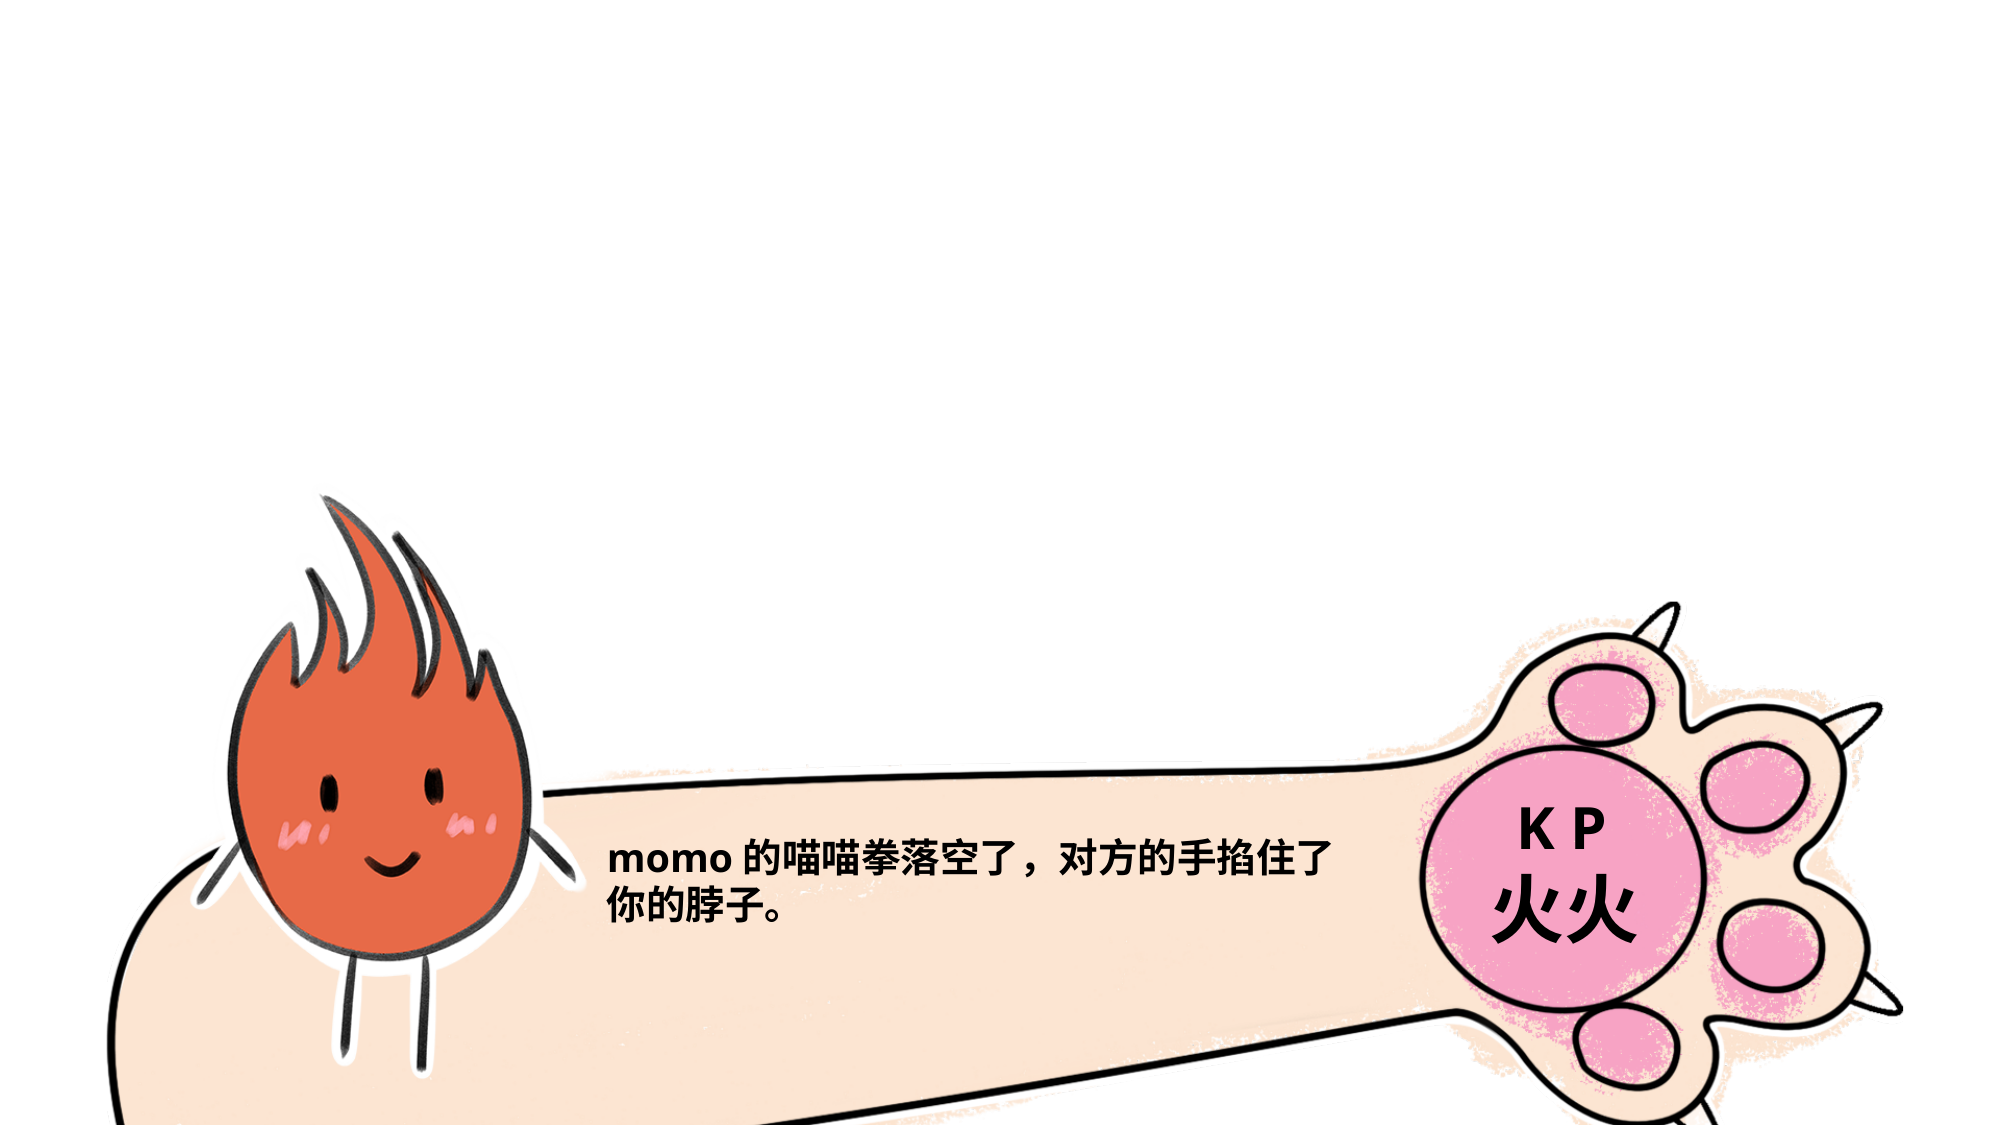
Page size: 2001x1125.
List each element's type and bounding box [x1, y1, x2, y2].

text_box [0, 0, 2000, 1125]
